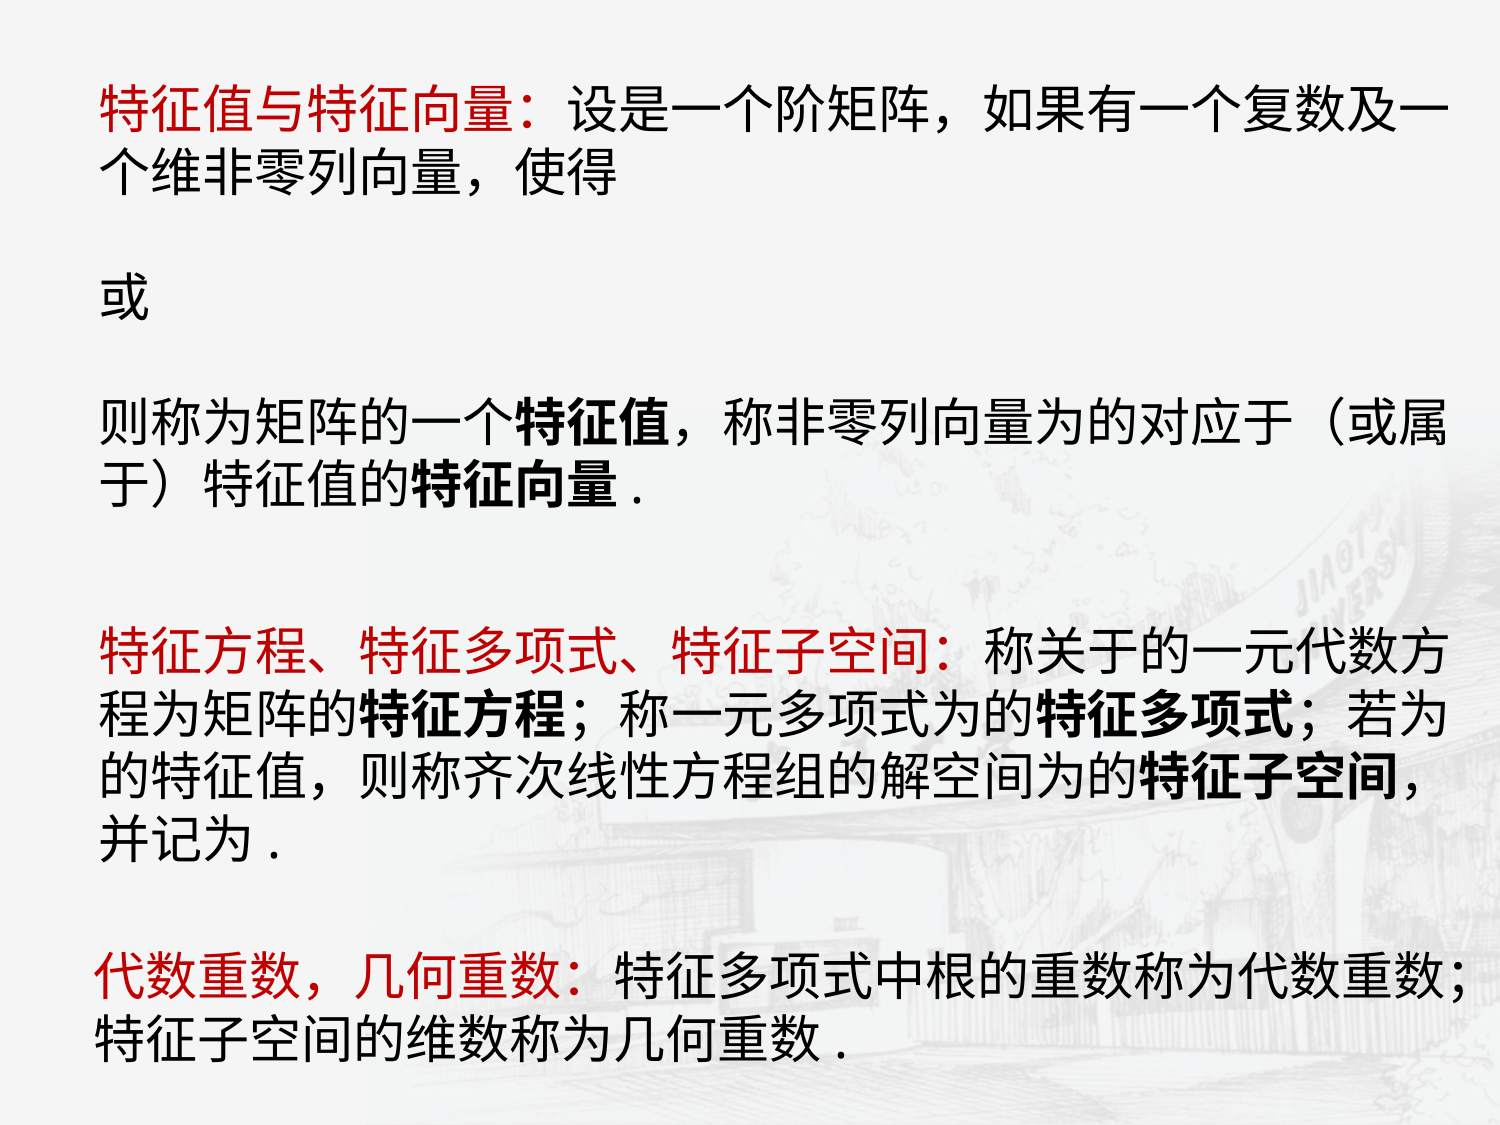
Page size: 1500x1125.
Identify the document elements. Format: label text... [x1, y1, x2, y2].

text_box 代数重数，几何重数：特征多项式中根的重数称为代数重数；特征子空间的维数称为几何重数. [79, 936, 1470, 1076]
